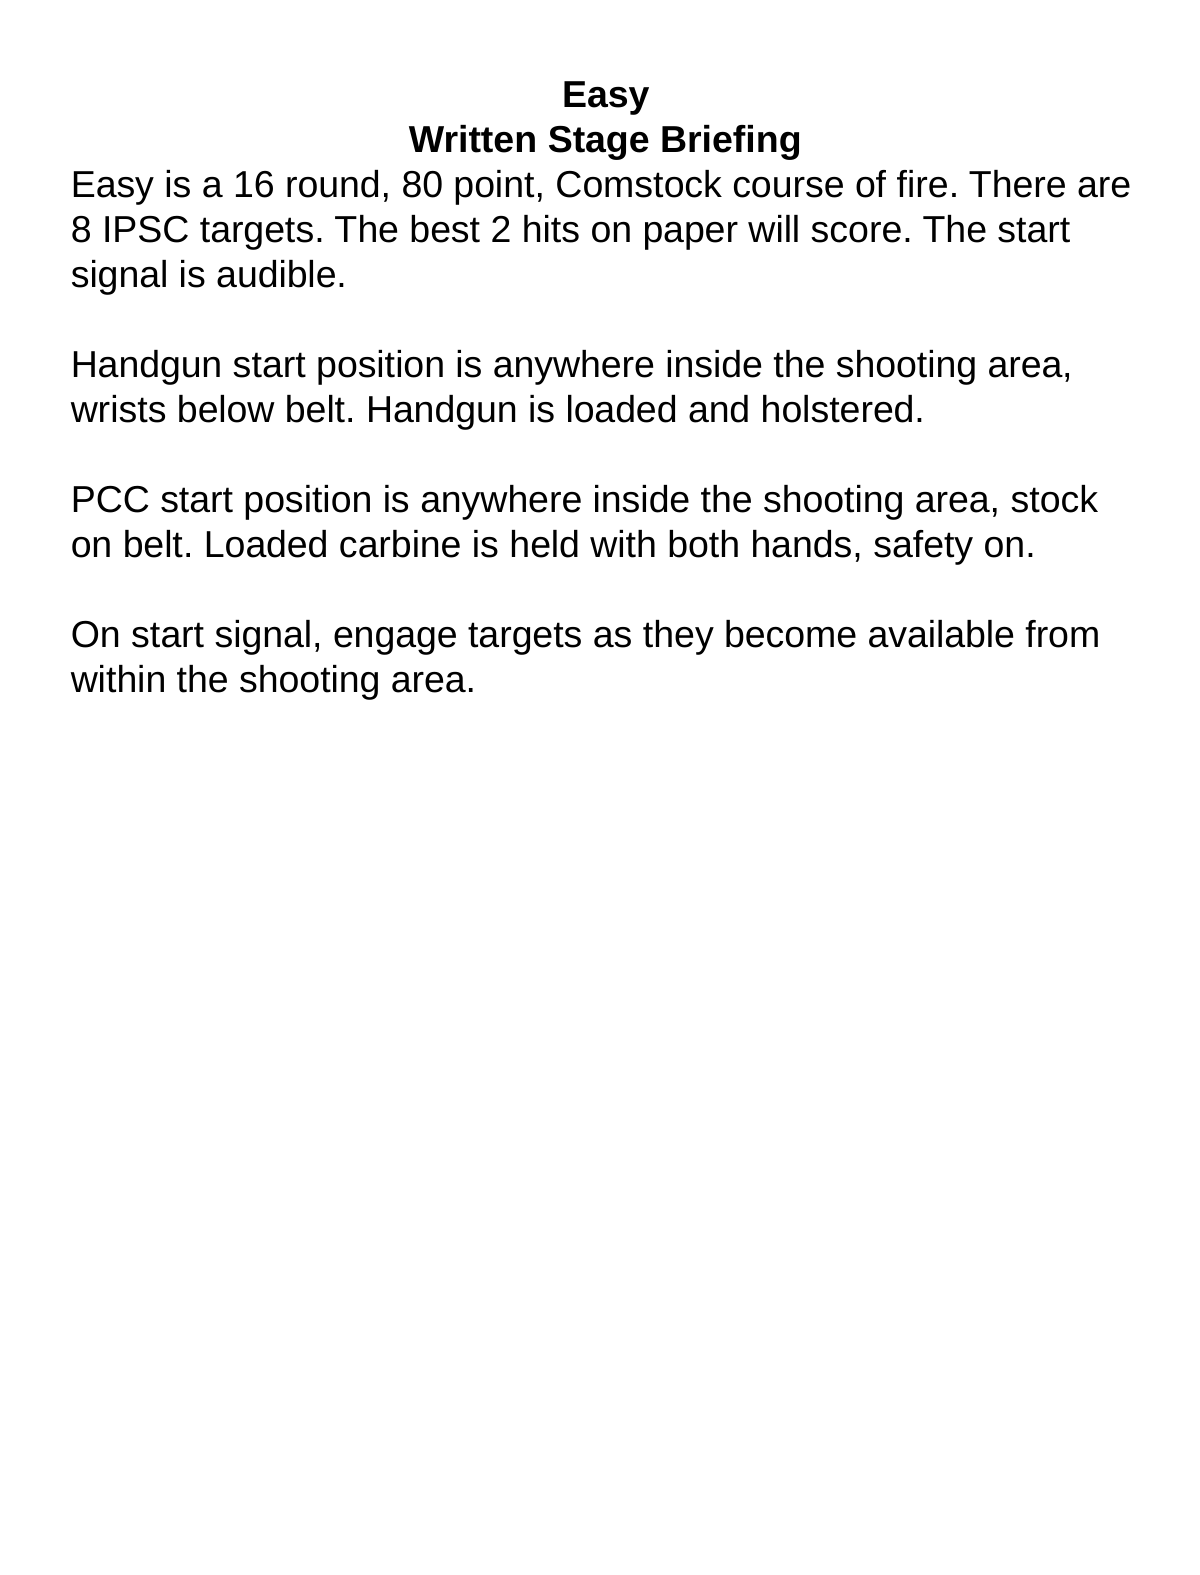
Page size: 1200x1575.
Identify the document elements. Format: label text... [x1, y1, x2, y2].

text_box Easy Written Stage Briefing Easy is a 16 round, 80 point, Comstock course of fire. There are 8 IPSC targets. The best 2 hits on paper will score. The start signal is audible. Handgun start position is anywhere inside the shooting area, wrists below belt. Handgun is loaded and holstered. PCC start position is anywhere inside the shooting area, stock on belt. Loaded carbine is held with both hands, safety on. On start signal, engage targets as they become available from within the shooting area. [56, 63, 1156, 708]
